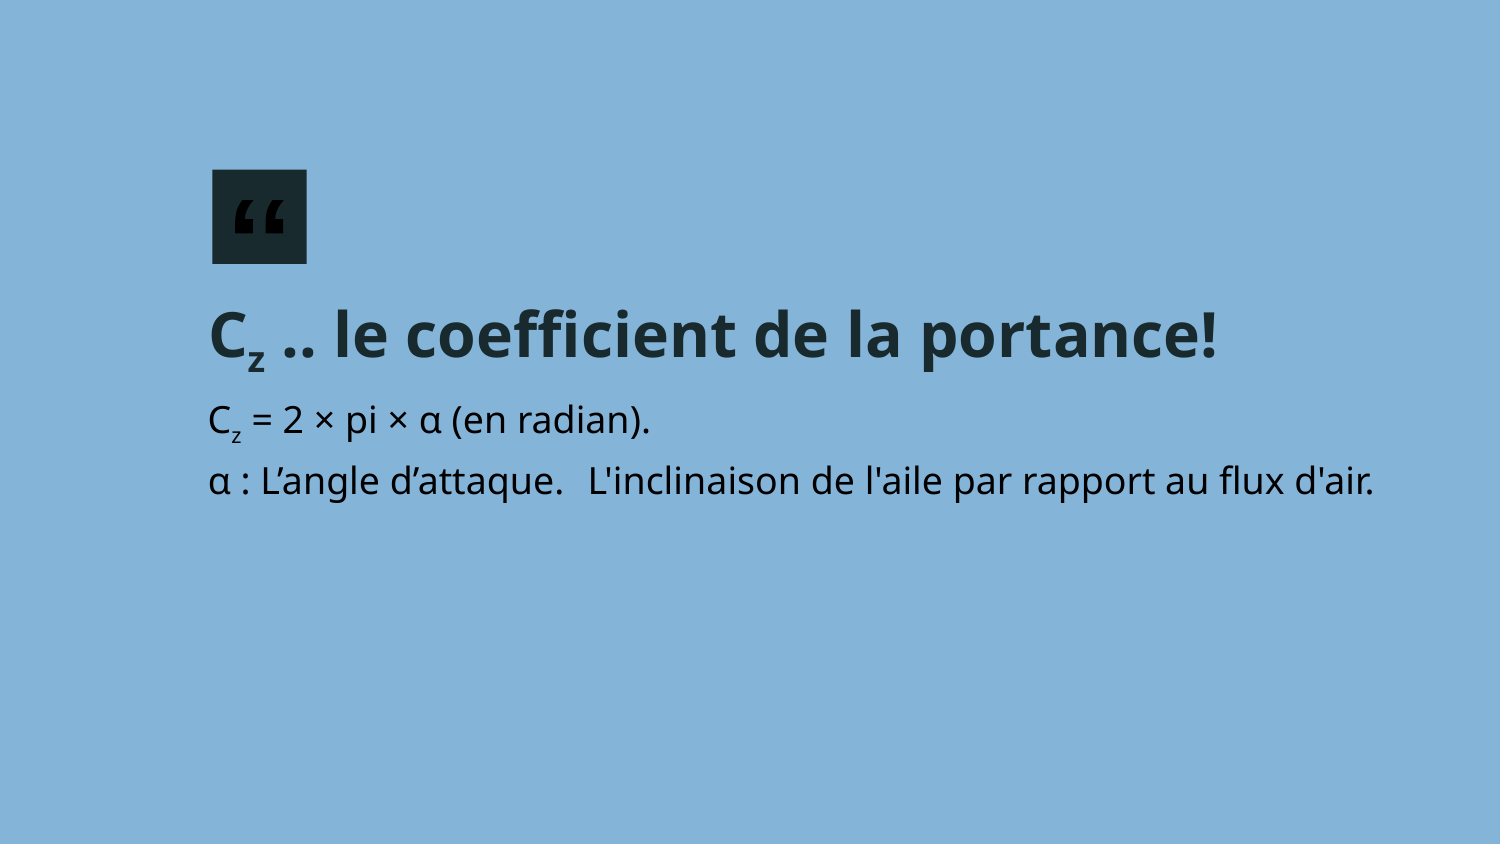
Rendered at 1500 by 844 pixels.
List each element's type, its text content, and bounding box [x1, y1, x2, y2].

text_box Cz = 2 × pi × α (en radian). [192, 388, 1422, 455]
text_box L'inclinaison de l'aile par rapport au flux d'air. [572, 449, 1436, 510]
text_box α : L’angle d’attaque. [193, 449, 572, 510]
list Cz .. le coefficient de la portance! [193, 279, 1452, 415]
